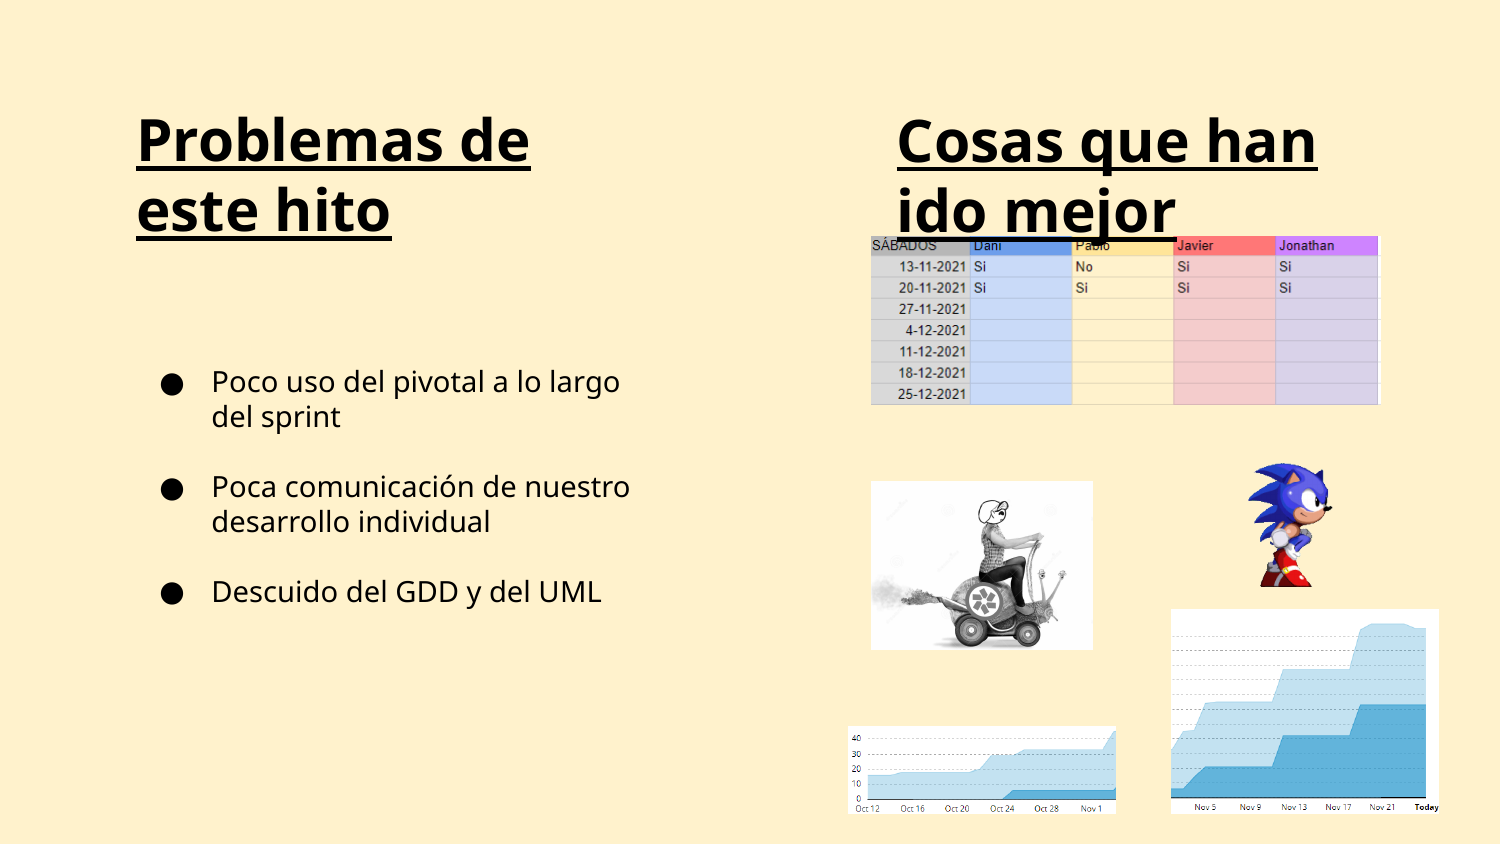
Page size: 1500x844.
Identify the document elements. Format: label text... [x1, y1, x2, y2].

picture [870, 481, 1093, 650]
picture [1229, 458, 1359, 590]
picture [1171, 608, 1439, 814]
title Cosas que han ido mejor [881, 88, 1415, 183]
picture [848, 726, 1116, 814]
picture [870, 236, 1381, 406]
text_box Problemas de este hito Poco uso del pivotal a lo largo del sprint Poca comunicación de nuestro desarrollo individual Descuido del GDD y del UML [121, 88, 655, 693]
